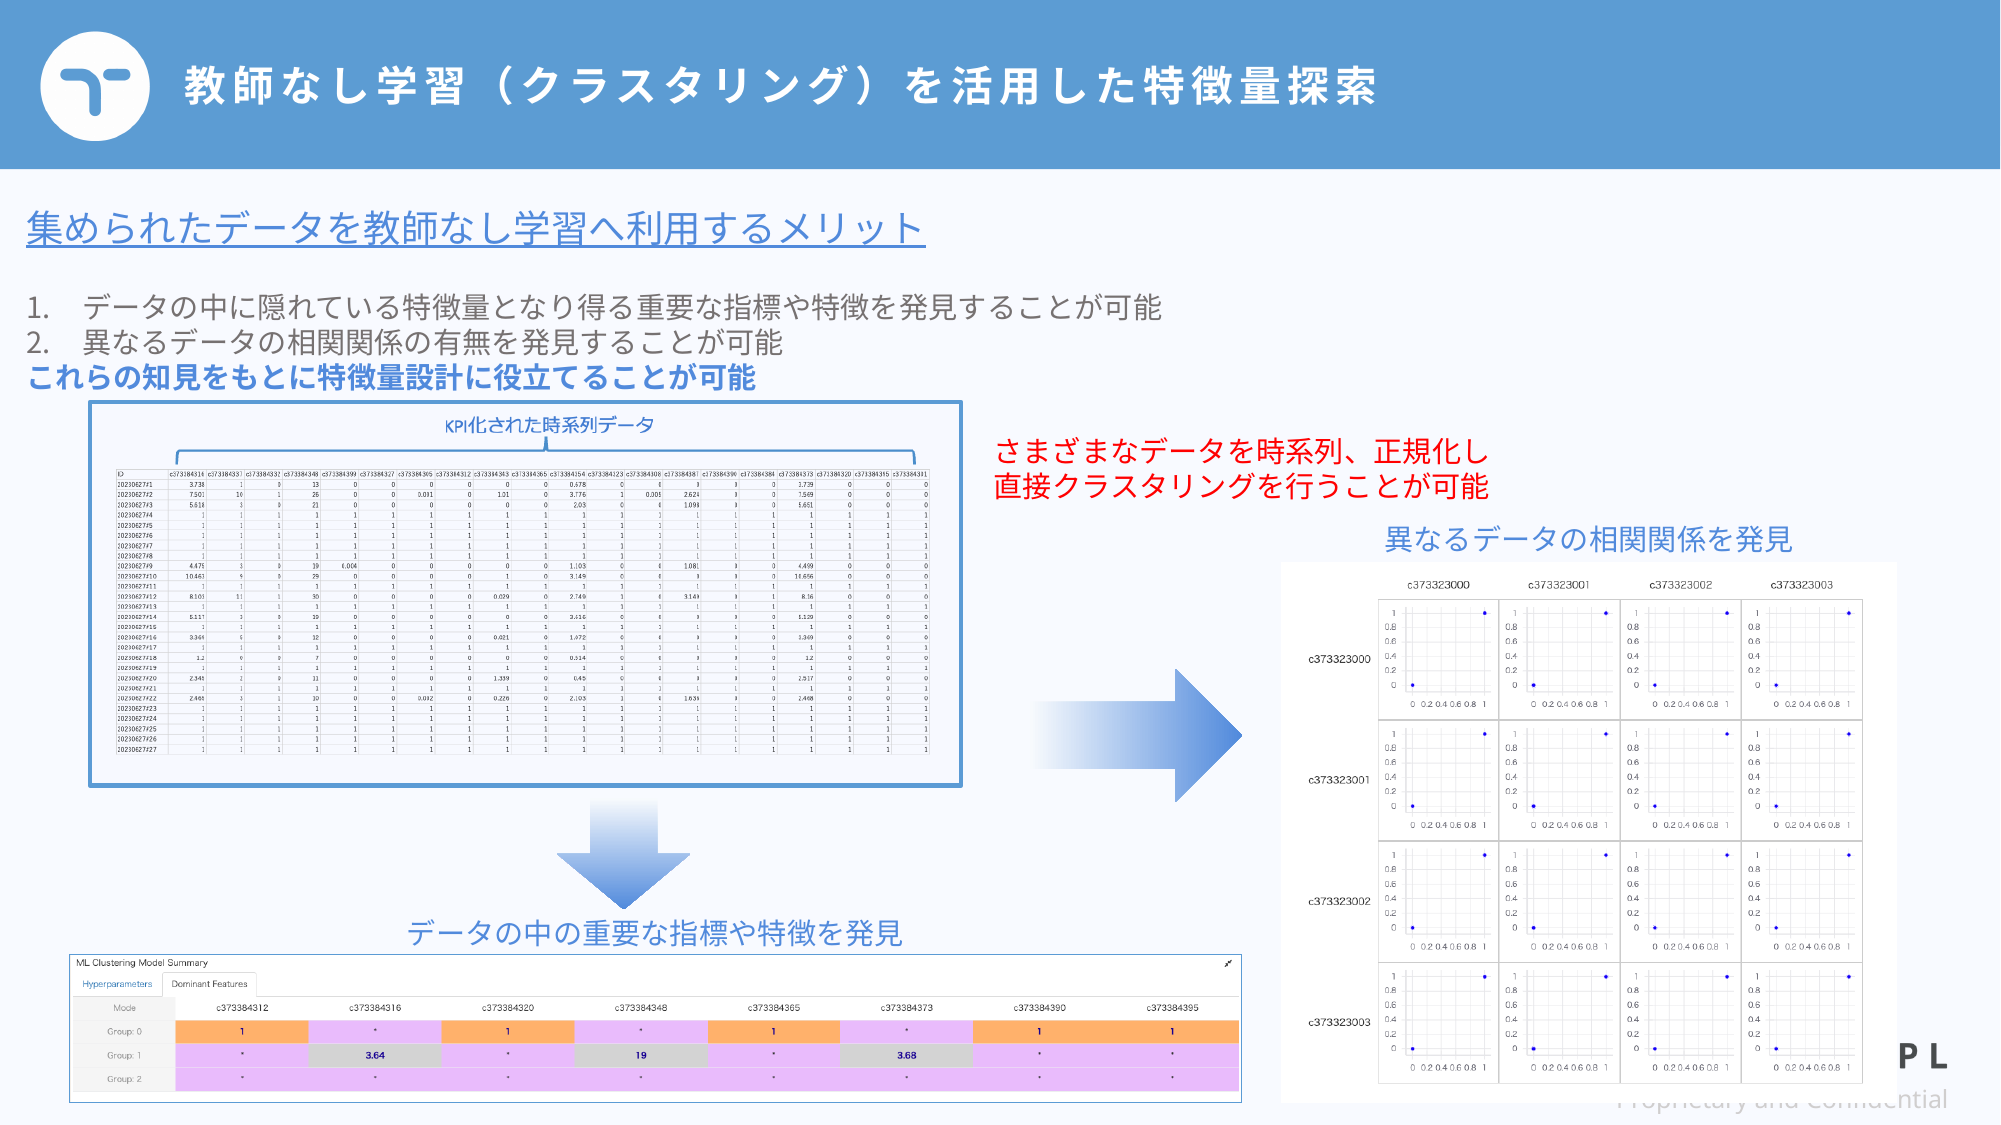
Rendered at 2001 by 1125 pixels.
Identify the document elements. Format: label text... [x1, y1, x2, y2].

text_box [554, 797, 694, 911]
picture [91, 403, 959, 784]
text_box データの中の重要な指標や特徴を発見 [318, 907, 993, 954]
text_box 集められたデータを教師なし学習へ利用するメリット データの中に隠れている特徴量となり得る重要な指標や特徴を発見することが可能 異なるデータの相関関係の有無を発見することが可能 これらの知見をもとに特徴量設計に役立てることが可能 [11, 197, 1198, 403]
text_box 異なるデータの相関関係を発見 [1364, 514, 1815, 562]
title 教師なし学習（クラスタリング）を活用した特徴量探索 [169, 51, 1940, 175]
text_box さまざまなデータを時系列、正規化し 直接クラスタリングを行うことが可能 [963, 425, 1785, 511]
picture [13, 11, 177, 161]
picture [69, 954, 1242, 1103]
text_box [1029, 666, 1244, 805]
picture [1281, 562, 1982, 1125]
